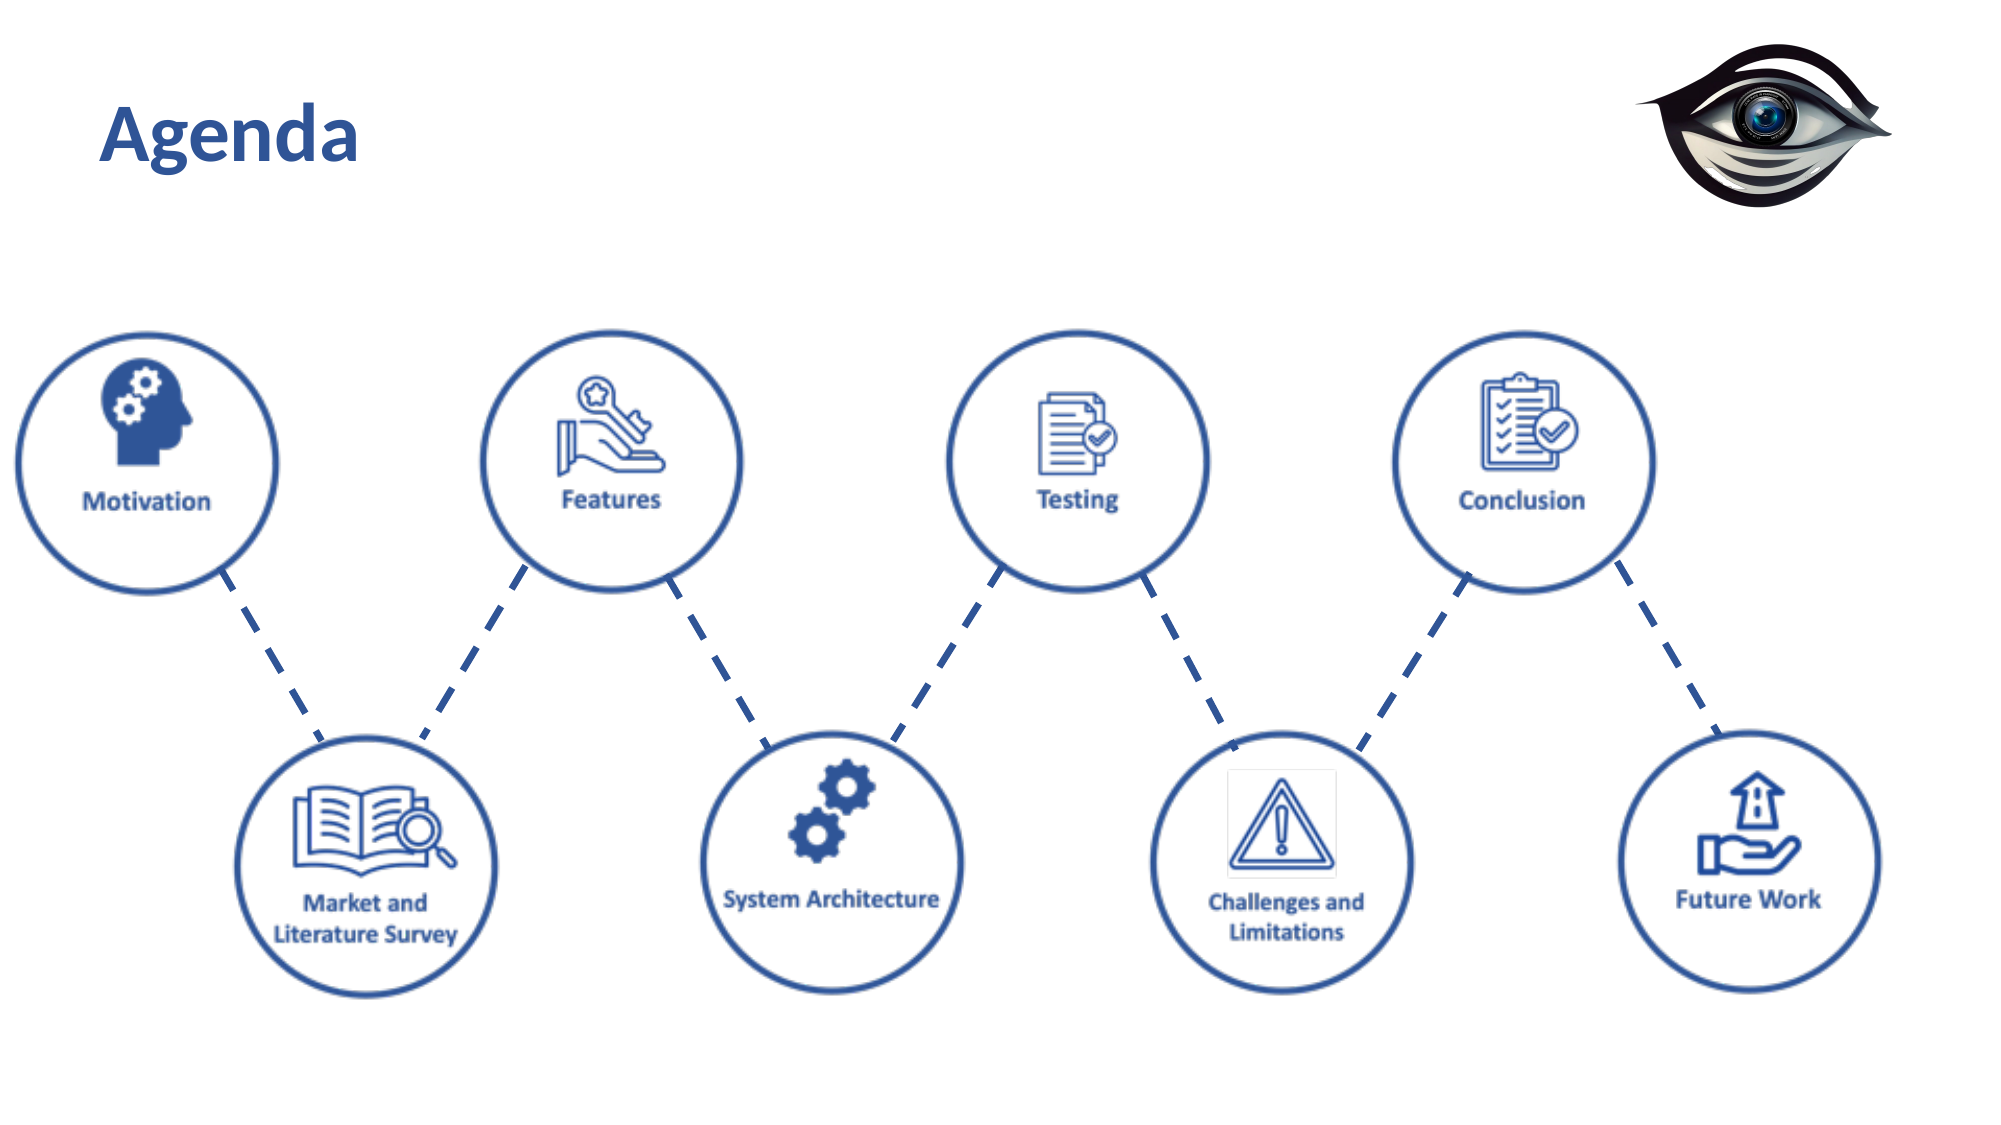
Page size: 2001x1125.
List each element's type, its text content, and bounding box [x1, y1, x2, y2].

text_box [892, 612, 1005, 720]
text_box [1141, 612, 1237, 720]
picture [116, 720, 2000, 1008]
picture [1635, 40, 1893, 219]
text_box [1358, 611, 1471, 720]
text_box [421, 612, 526, 724]
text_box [665, 612, 769, 720]
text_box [219, 614, 322, 724]
text_box Agenda [84, 71, 382, 186]
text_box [1616, 611, 1720, 719]
picture [0, 321, 1775, 605]
